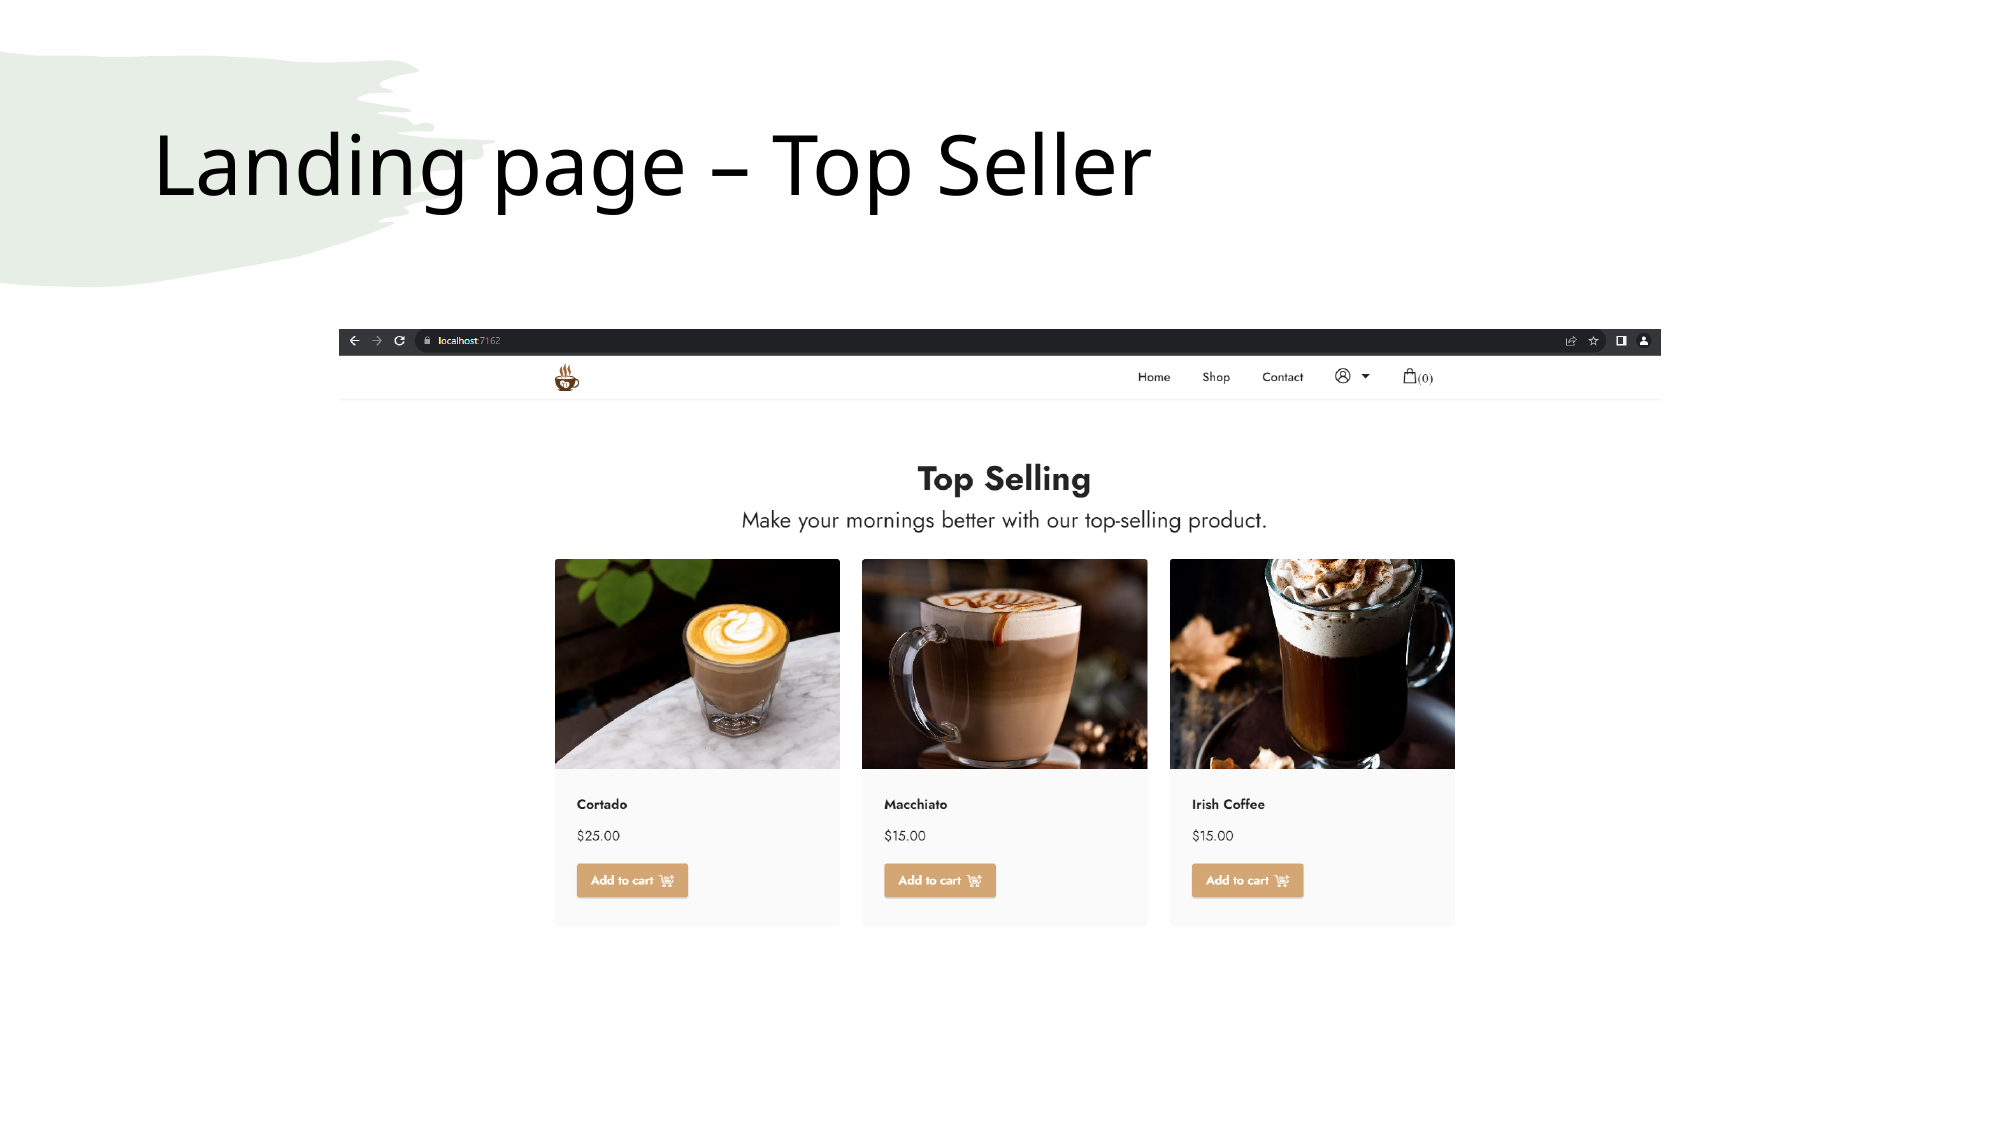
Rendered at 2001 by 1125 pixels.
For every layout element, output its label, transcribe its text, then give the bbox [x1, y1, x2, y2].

title Landing page – Top Seller [137, 59, 1863, 278]
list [339, 329, 1661, 1013]
